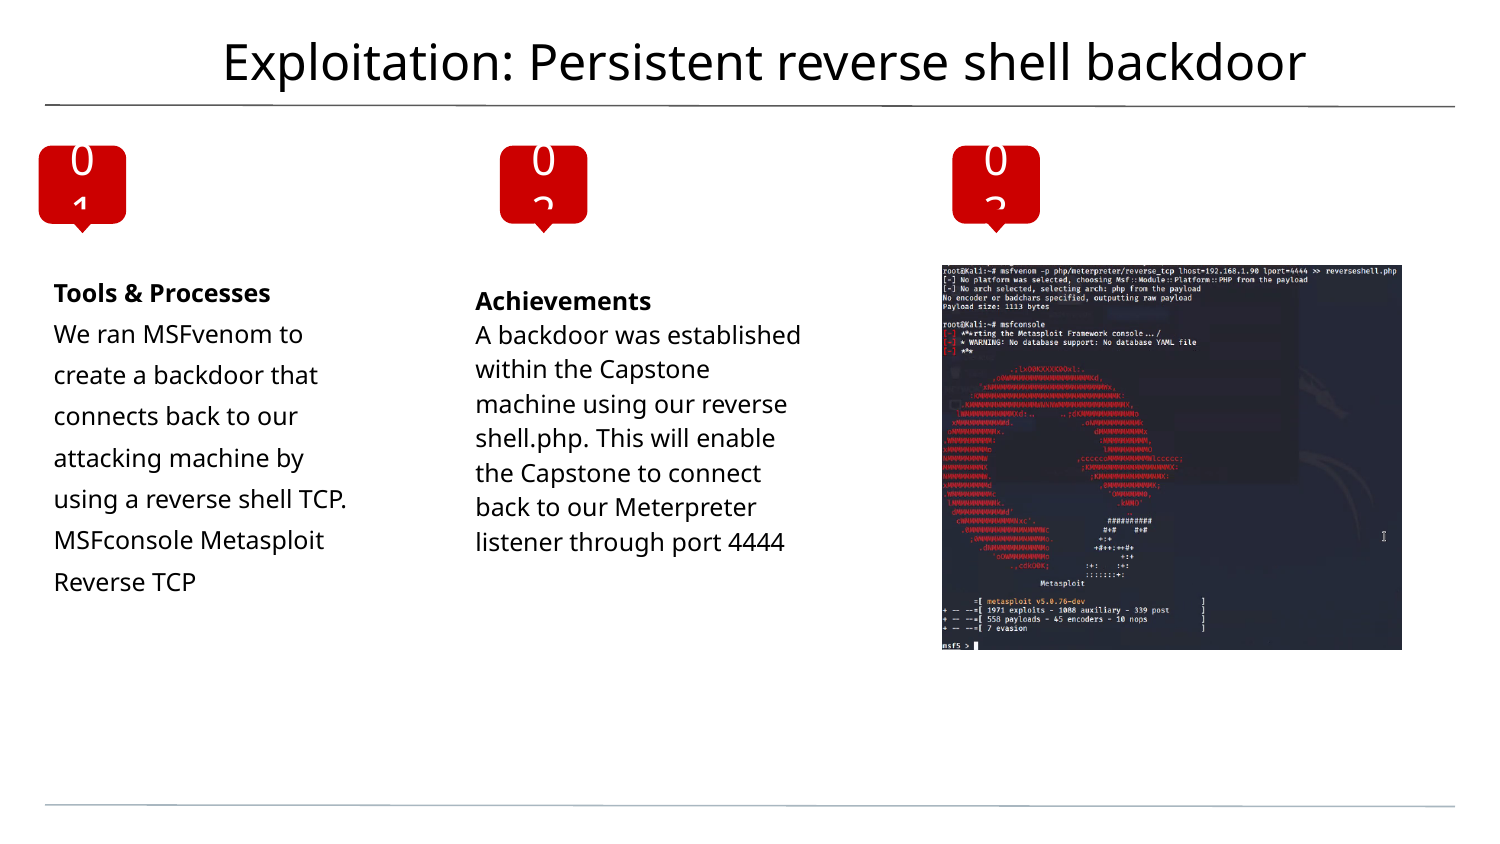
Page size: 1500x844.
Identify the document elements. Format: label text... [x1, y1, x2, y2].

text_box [499, 145, 588, 234]
picture [942, 265, 1402, 650]
text_box Achievements A backdoor was established within the Capstone machine using our reverse shell.php. This will enable the Capstone to connect back to our Meterpreter listener through port 4444 [460, 265, 824, 572]
title Exploitation: Persistent reverse shell backdoor [0, 0, 1500, 88]
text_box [38, 145, 127, 234]
text_box Tools & Processes We ran MSFvenom to create a backdoor that connects back to our attacking machine by using a reverse shell TCP. MSFconsole Metasploit Reverse TCP [38, 250, 369, 643]
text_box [952, 145, 1041, 234]
